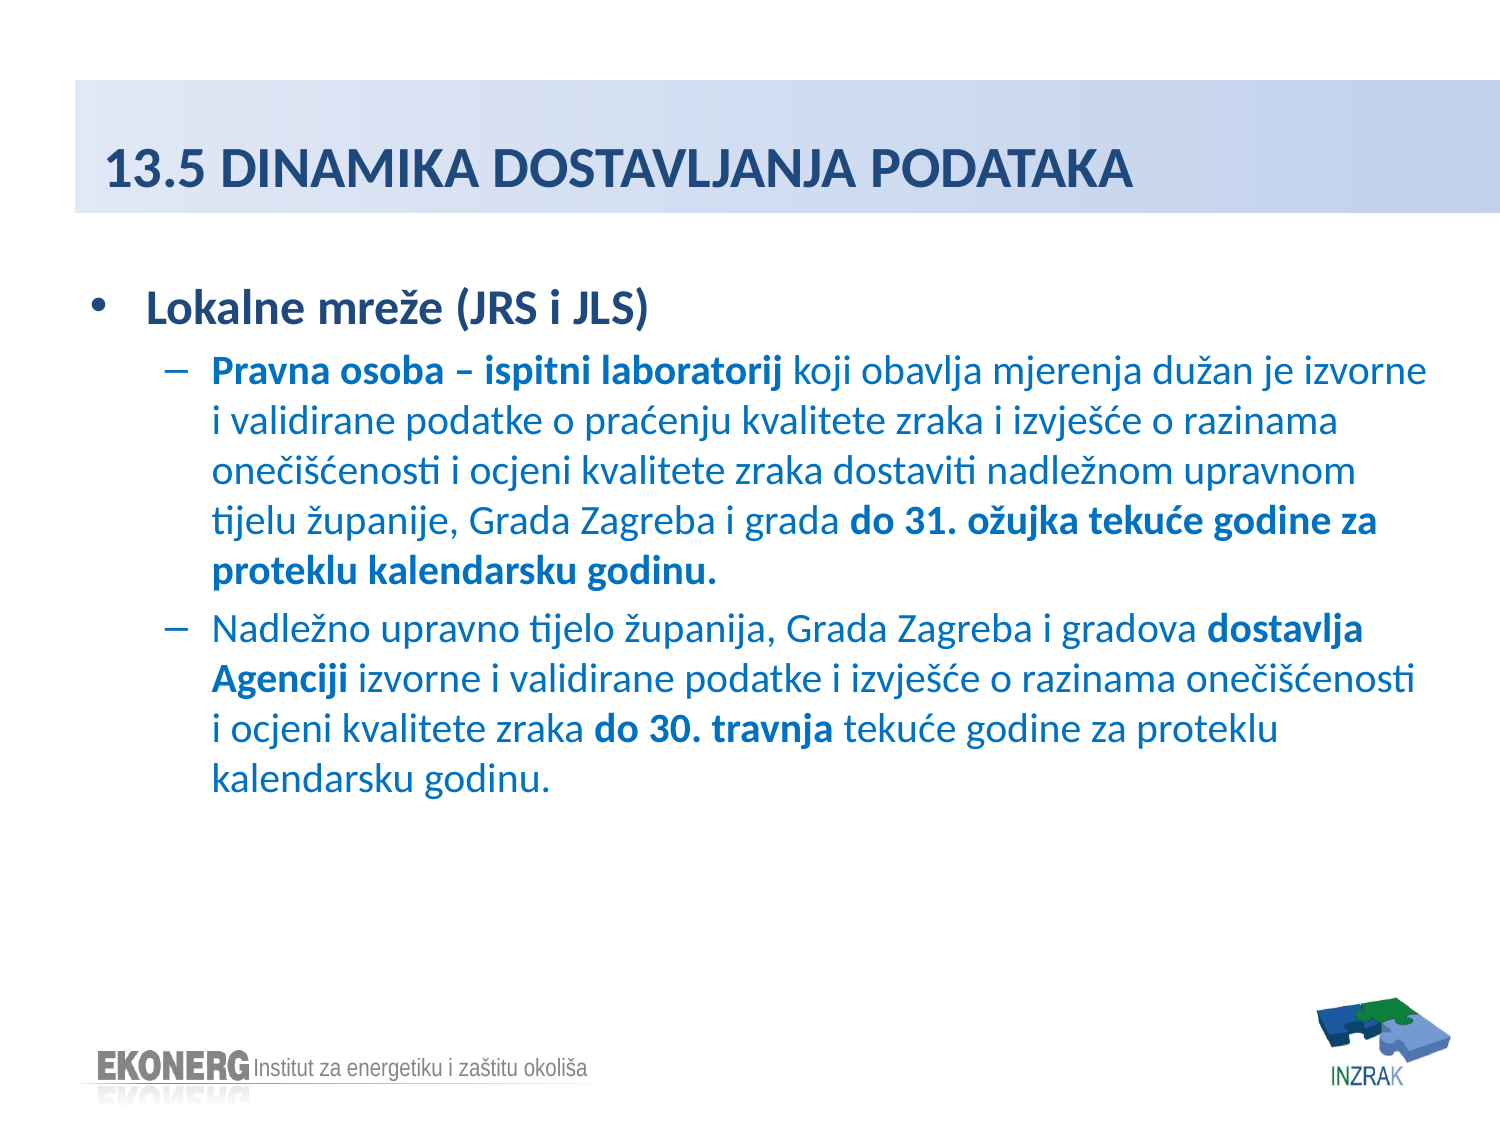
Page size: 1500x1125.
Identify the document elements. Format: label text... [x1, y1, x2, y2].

text_box Lokalne mreže (JRS i JLS) Pravna osoba – ispitni laboratorij koji obavlja mjerenja dužan je izvorne i validirane podatke o praćenju kvalitete zraka i izvješće o razinama onečišćenosti i ocjeni kvalitete zraka dostaviti nadležnom upravnom tijelu županije, Grada Zagreba i grada do 31. ožujka tekuće godine za proteklu kalendarsku godinu. Nadležno upravno tijelo županija, Grada Zagreba i gradova dostavlja Agenciji izvorne i validirane podatke i izvješće o razinama onečišćenosti i ocjeni kvalitete zraka do 30. travnja tekuće godine za proteklu kalendarsku godinu. [74, 267, 1447, 1010]
picture [1315, 996, 1451, 1093]
title 13.5 DINAMIKA DOSTAVLJANJA PODATAKA [75, 80, 1500, 213]
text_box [61, 1038, 636, 1112]
